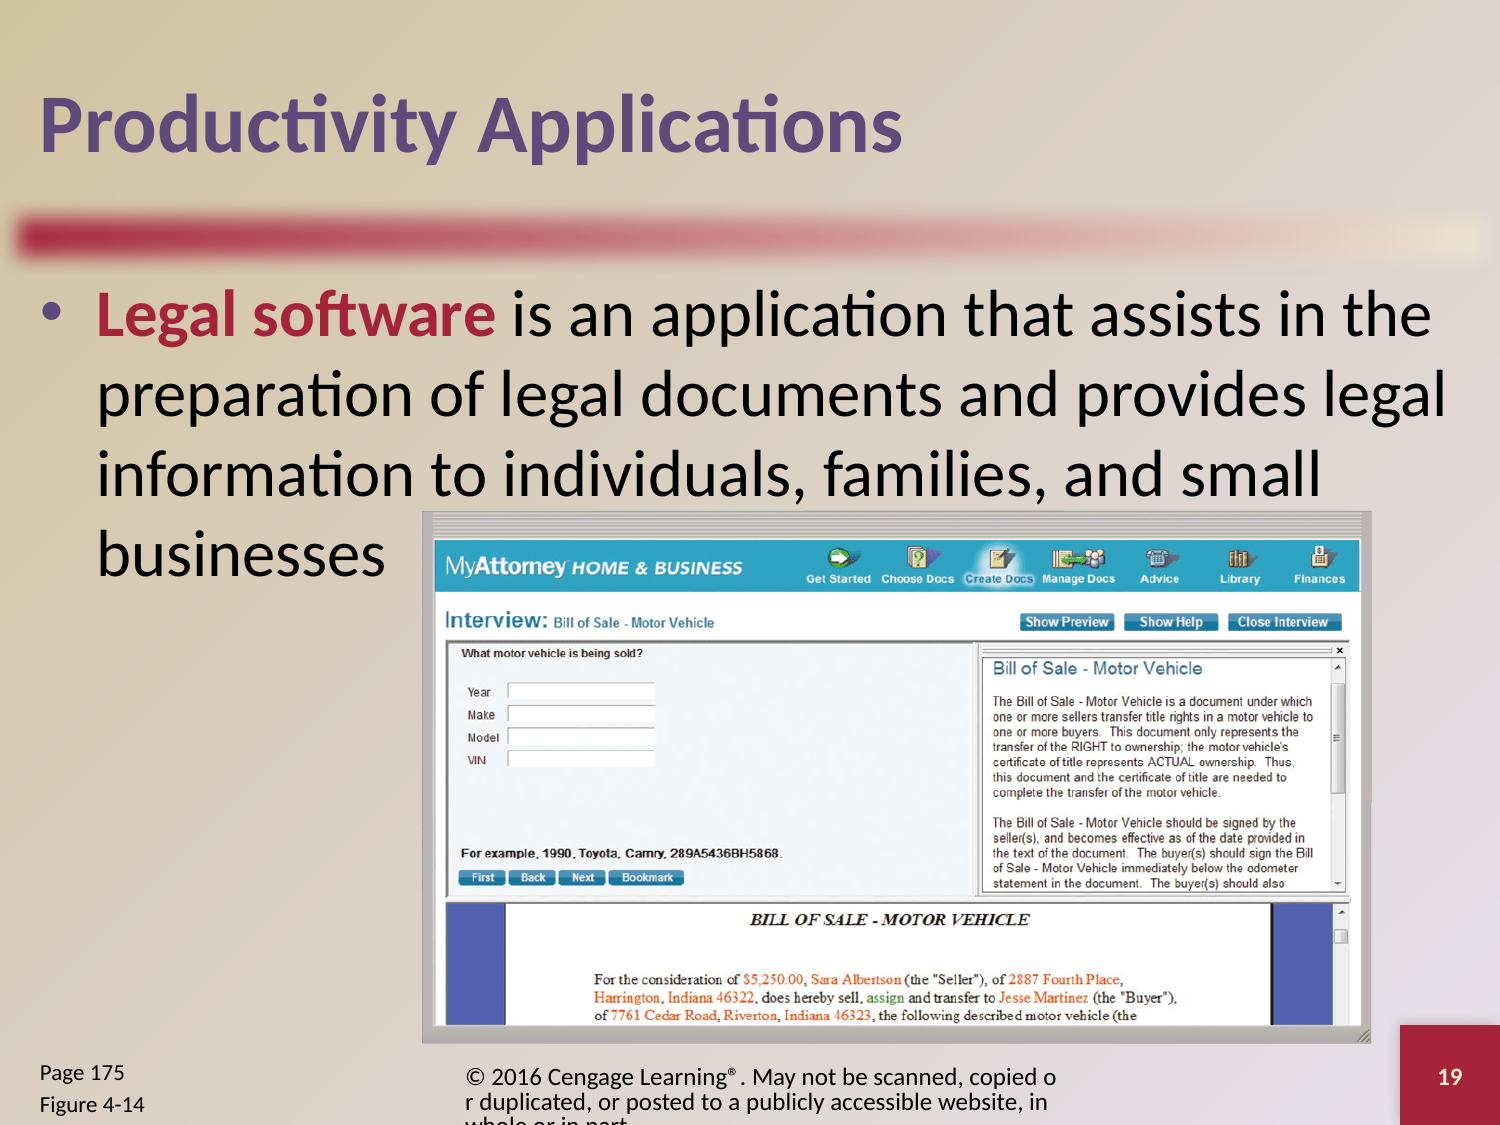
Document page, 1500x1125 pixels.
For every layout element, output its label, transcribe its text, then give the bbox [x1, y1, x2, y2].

slide_number 19 [1400, 1025, 1500, 1125]
picture [420, 510, 1372, 1044]
title Productivity Applications [24, 24, 1475, 213]
list Legal software is an application that assists in the preparation of legal documents and provides legal information to individuals, families, and small businesses [24, 262, 1475, 1025]
list Page 175 Figure 4-14 [24, 1050, 300, 1125]
footer © 2016 Cengage Learning®. May not be scanned, copied or duplicated, or posted to a publicly accessible website, in whole or in part. [450, 1053, 1075, 1113]
